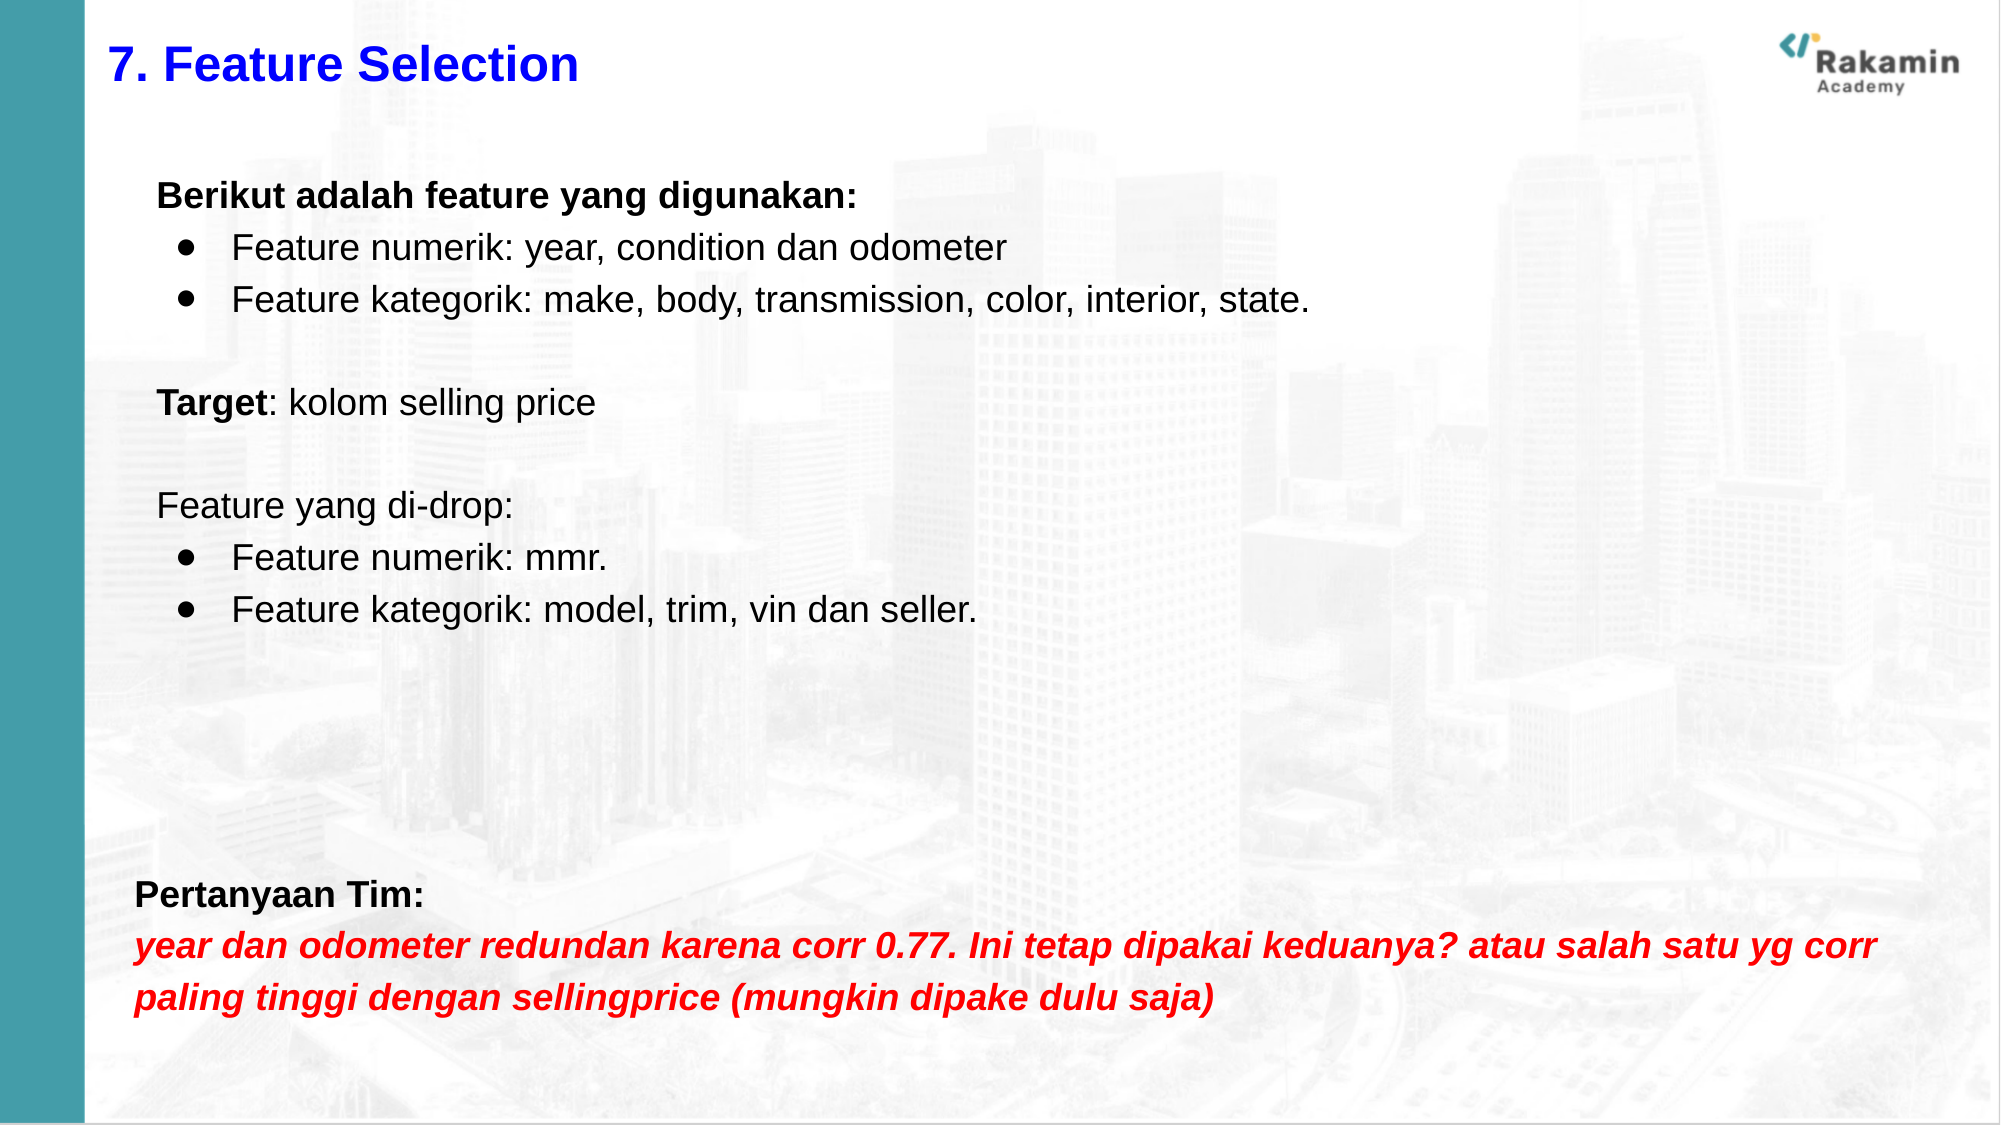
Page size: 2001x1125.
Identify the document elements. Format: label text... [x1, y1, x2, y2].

picture [0, 0, 2001, 1125]
list Berikut adalah feature yang digunakan: Feature numerik: year, condition dan odometer Feature kategorik: make, body, transmission, color, interior, state. Target: kolom selling price Feature yang di-drop: Feature numerik: mmr. Feature kategorik: model, trim, vin dan seller. [136, 144, 1734, 830]
list Pertanyaan Tim: year dan odometer redundan karena corr 0.77. Ini tetap dipakai keduanya? atau salah satu yg corr paling tinggi dengan sellingprice (mungkin dipake dulu saja) [114, 842, 1978, 1094]
text_box 7. Feature Selection [92, 20, 1083, 108]
